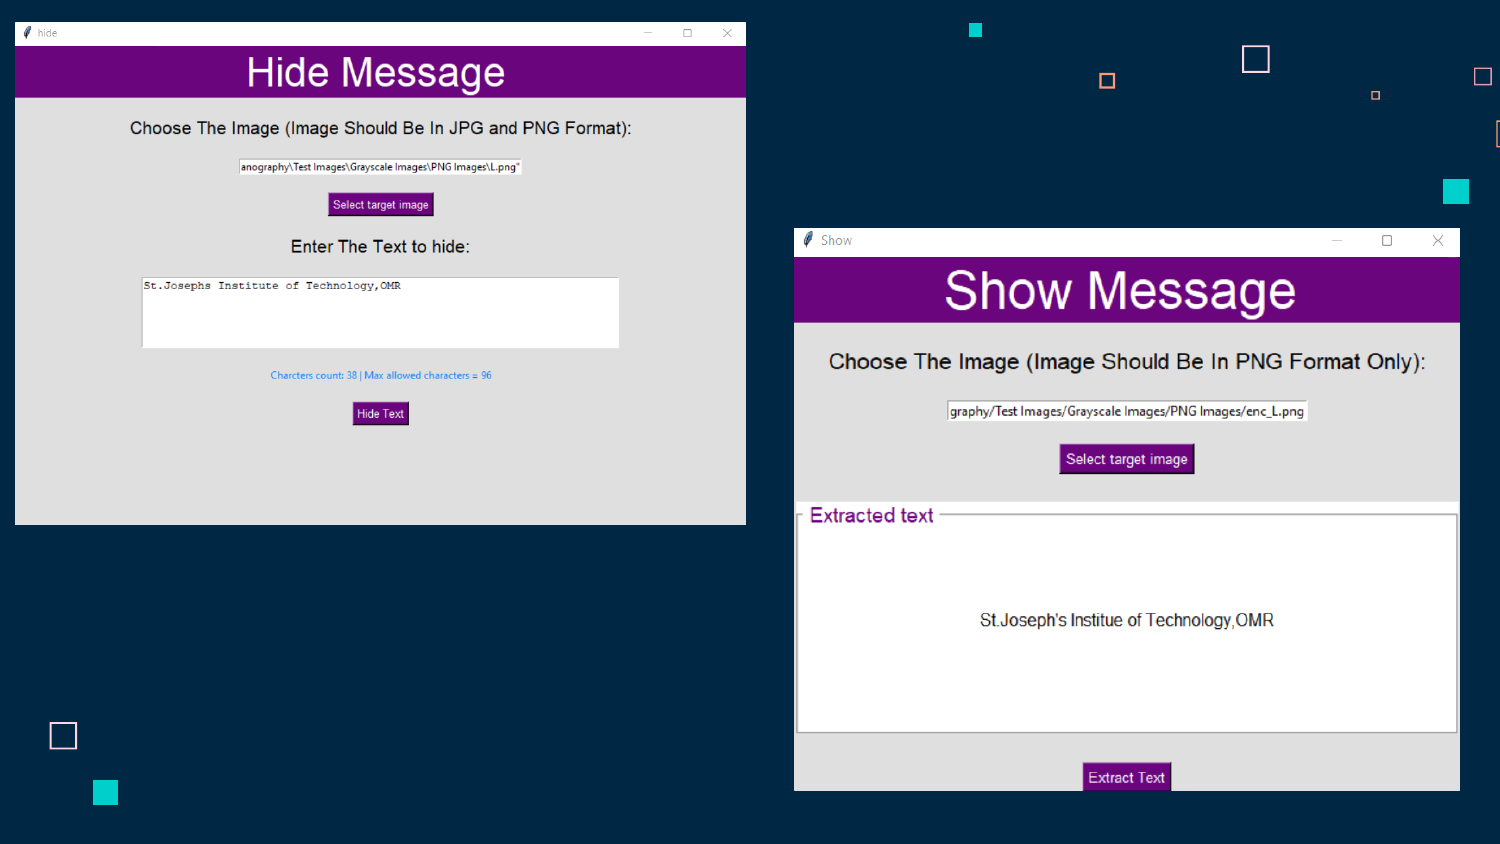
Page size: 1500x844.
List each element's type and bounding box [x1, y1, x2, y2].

picture [15, 21, 747, 525]
picture [794, 228, 1460, 791]
